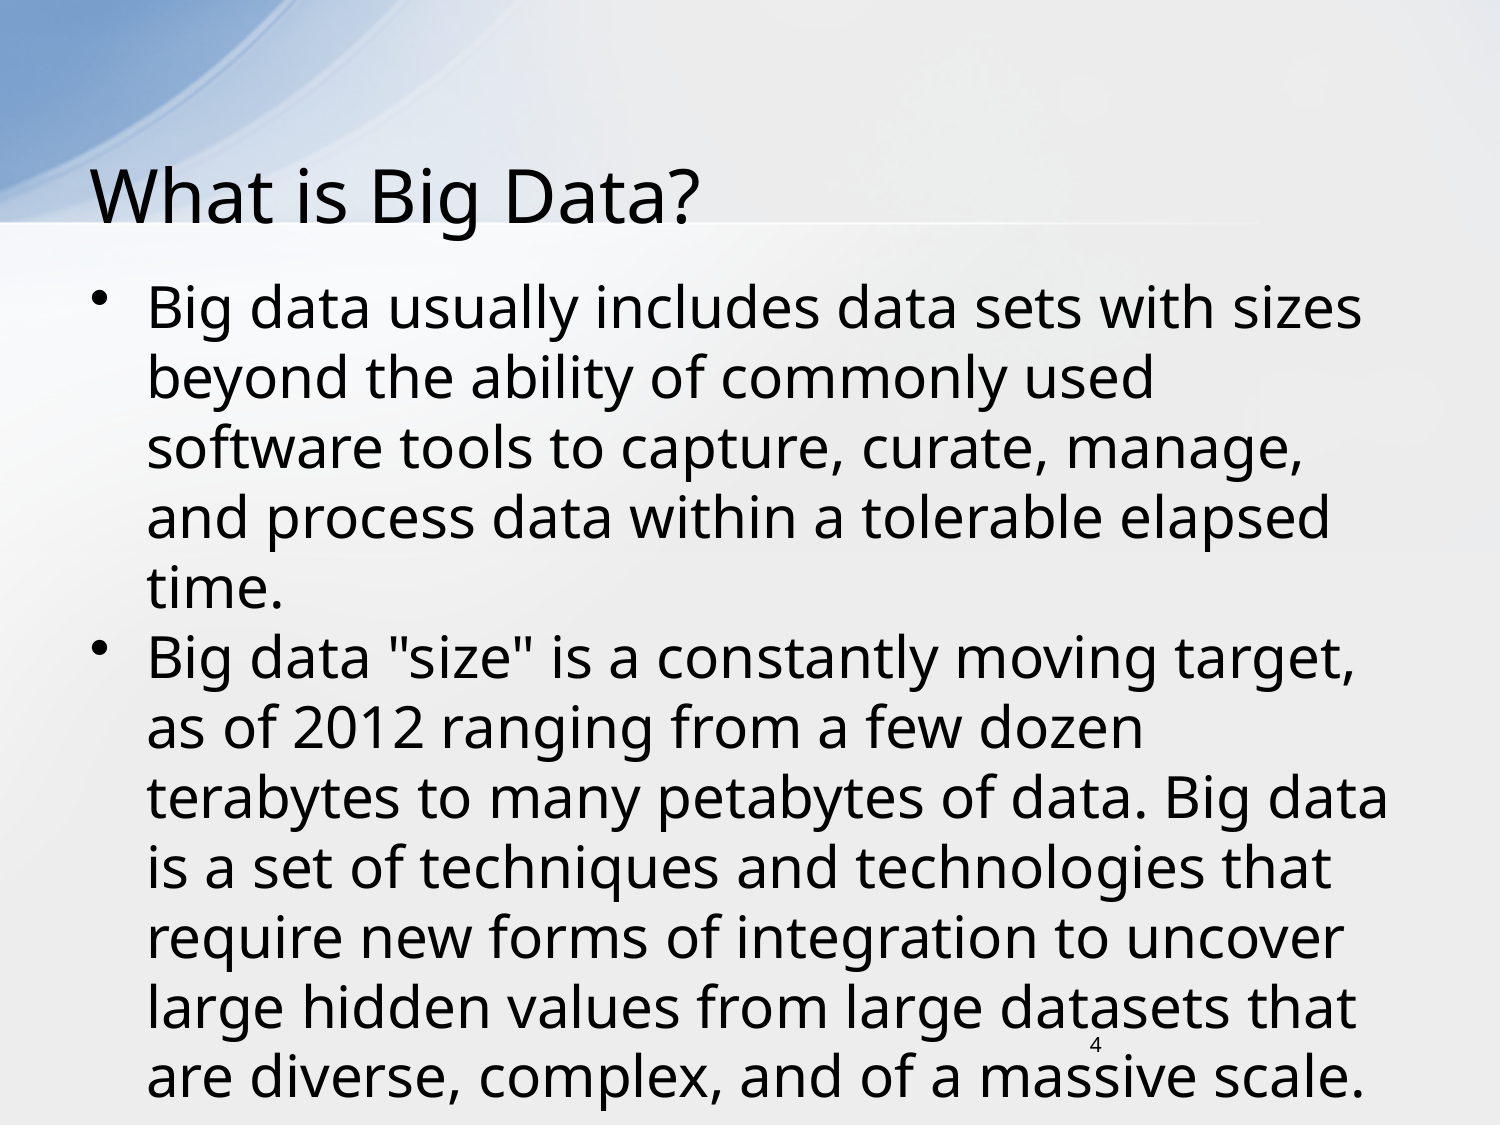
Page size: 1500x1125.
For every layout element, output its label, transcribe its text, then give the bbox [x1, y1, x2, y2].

title What is Big Data? [75, 58, 1425, 247]
list Big data usually includes data sets with sizes beyond the ability of commonly used software tools to capture, curate, manage, and process data within a tolerable elapsed time. Big data "size" is a constantly moving target, as of 2012 ranging from a few dozen terabytes to many petabytes of data. Big data is a set of techniques and technologies that require new forms of integration to uncover large hidden values from large datasets that are diverse, complex, and of a massive scale. [75, 262, 1425, 1005]
picture [0, 0, 1500, 1125]
slide_number 4 [1074, 1024, 1425, 1103]
